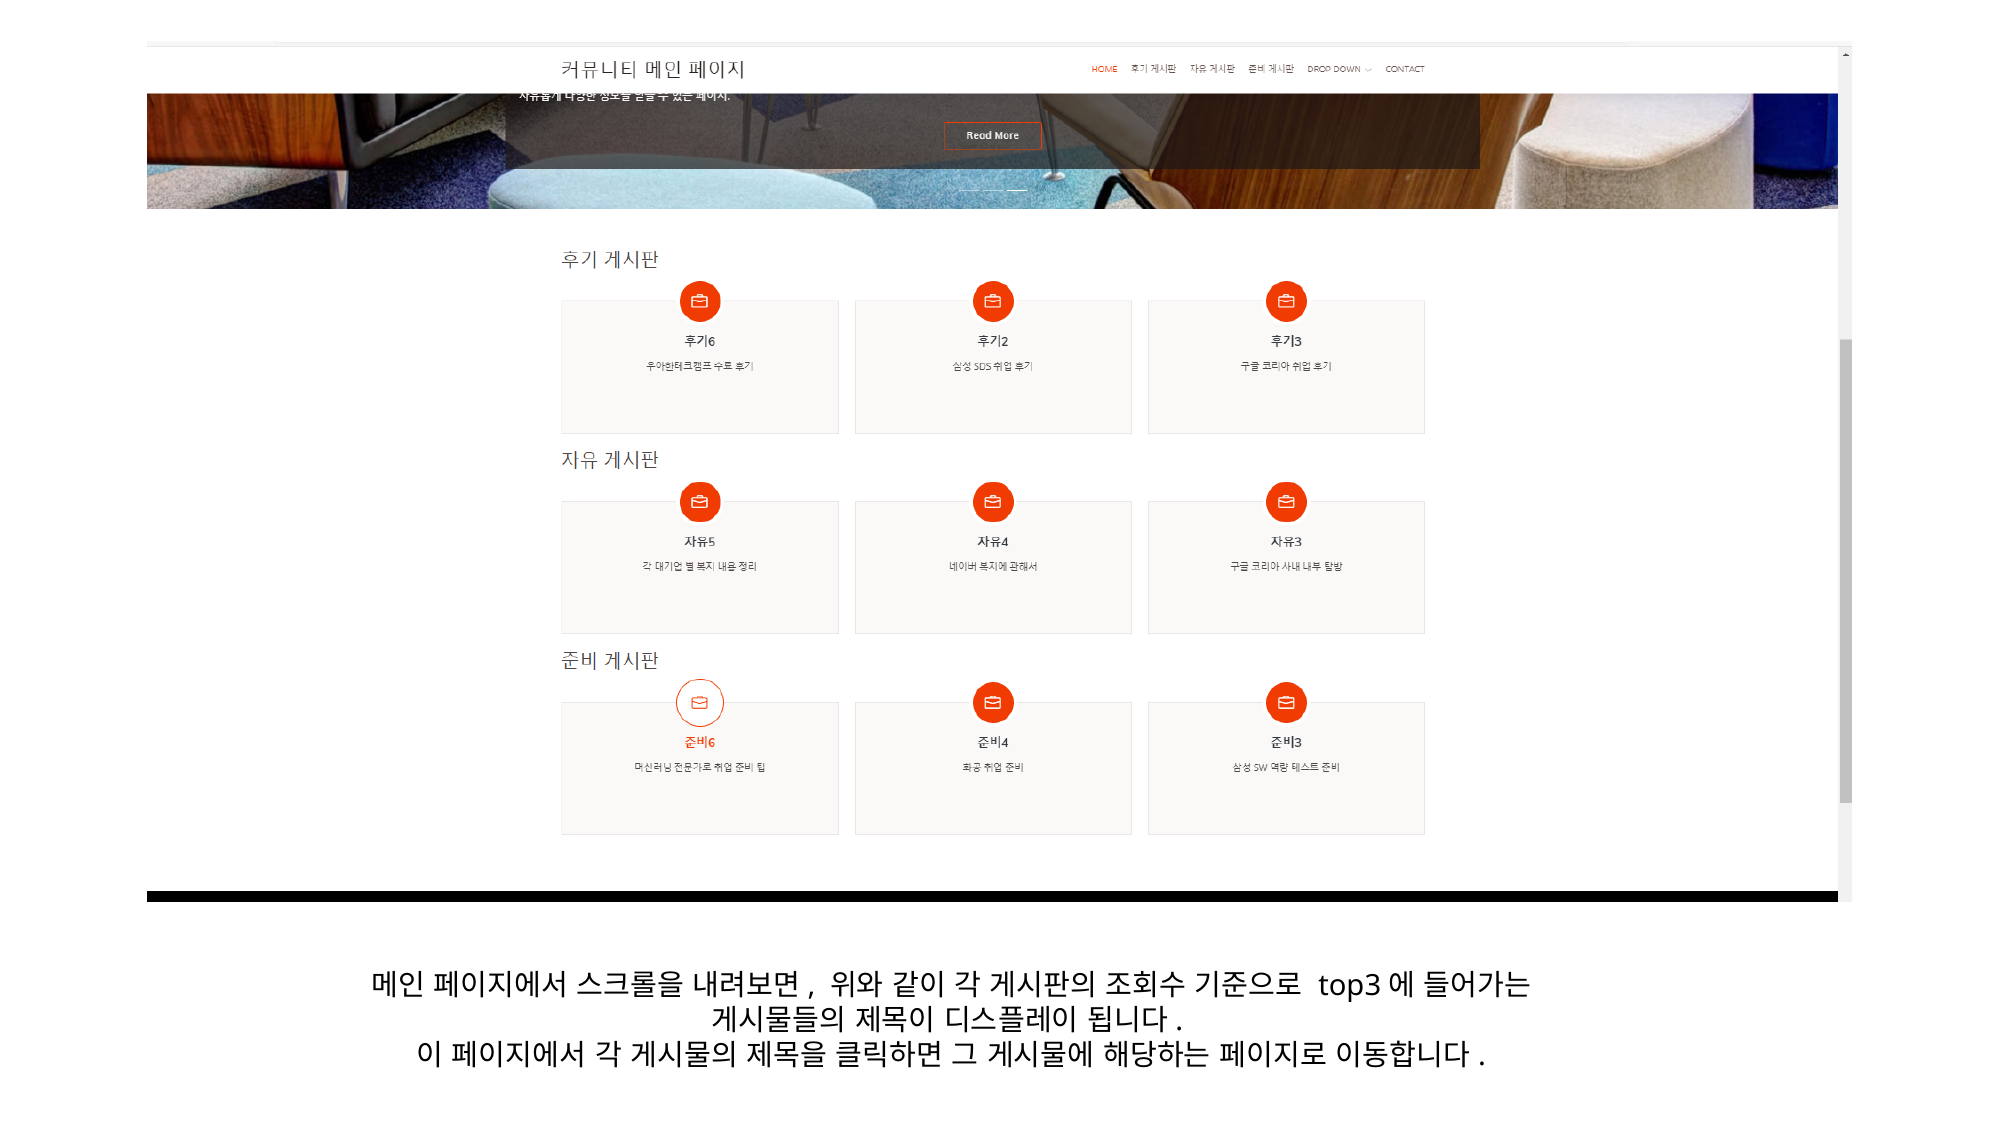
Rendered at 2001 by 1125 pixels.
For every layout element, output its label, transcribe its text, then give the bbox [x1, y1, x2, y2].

picture [145, 41, 1853, 902]
text_box 메인 페이지에서 스크롤을 내려보면, 위와 같이 각 게시판의 조회수 기준으로 top3에 들어가는 게시물들의 제목이 디스플레이 됩니다. 이 페이지에서 각 게시물의 제목을 클릭하면 그 게시물에 해당하는 페이지로 이동합니다. [355, 959, 1547, 1079]
